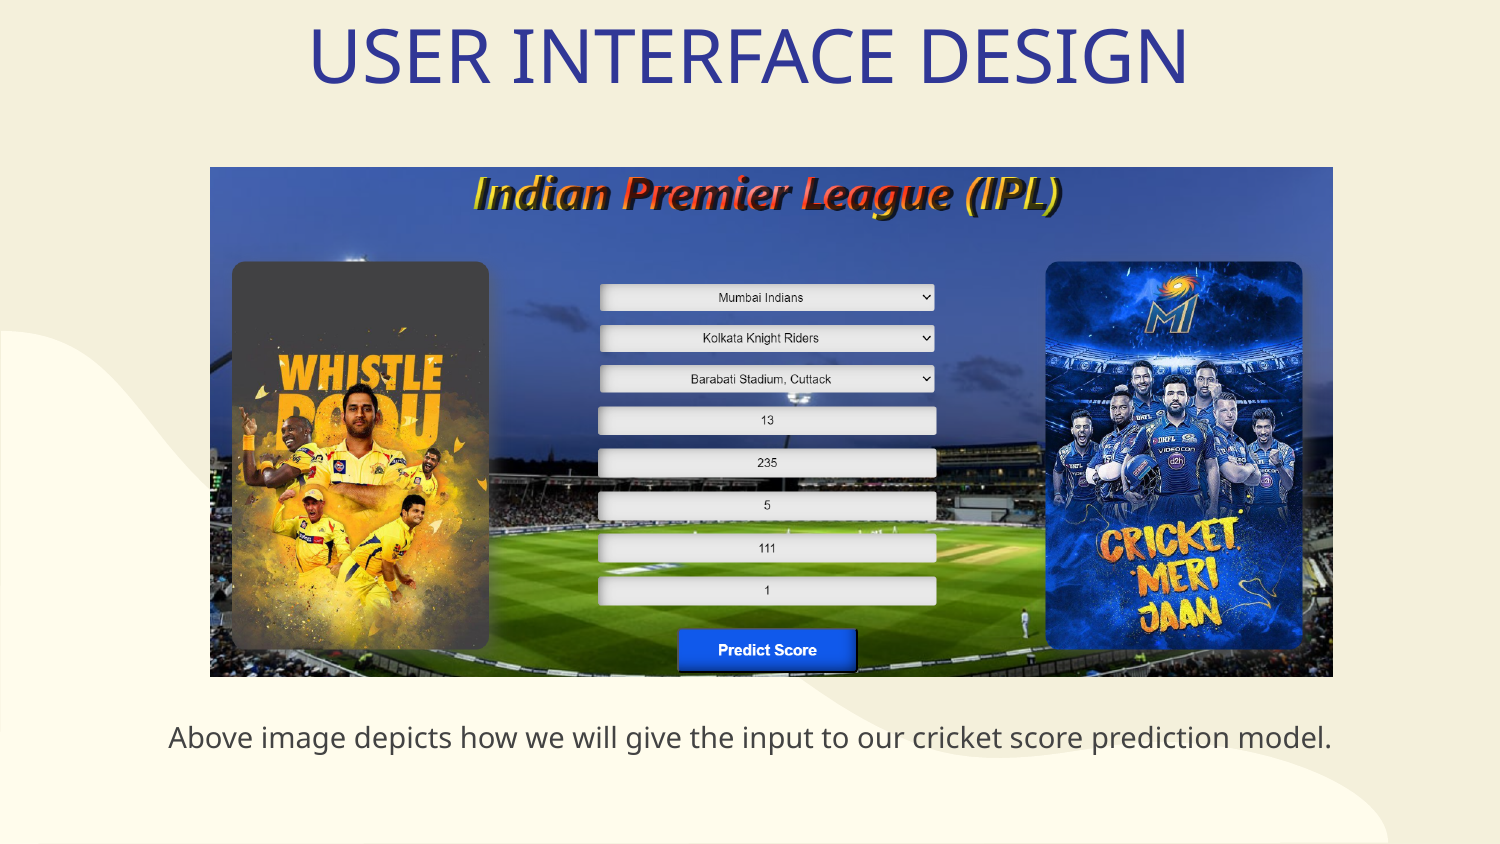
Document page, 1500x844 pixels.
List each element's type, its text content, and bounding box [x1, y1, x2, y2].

title USER INTERFACE DESIGN [0, 0, 1500, 107]
picture [209, 166, 1333, 677]
text_box Above image depicts how we will give the input to our cricket score prediction model. [9, 496, 1492, 762]
